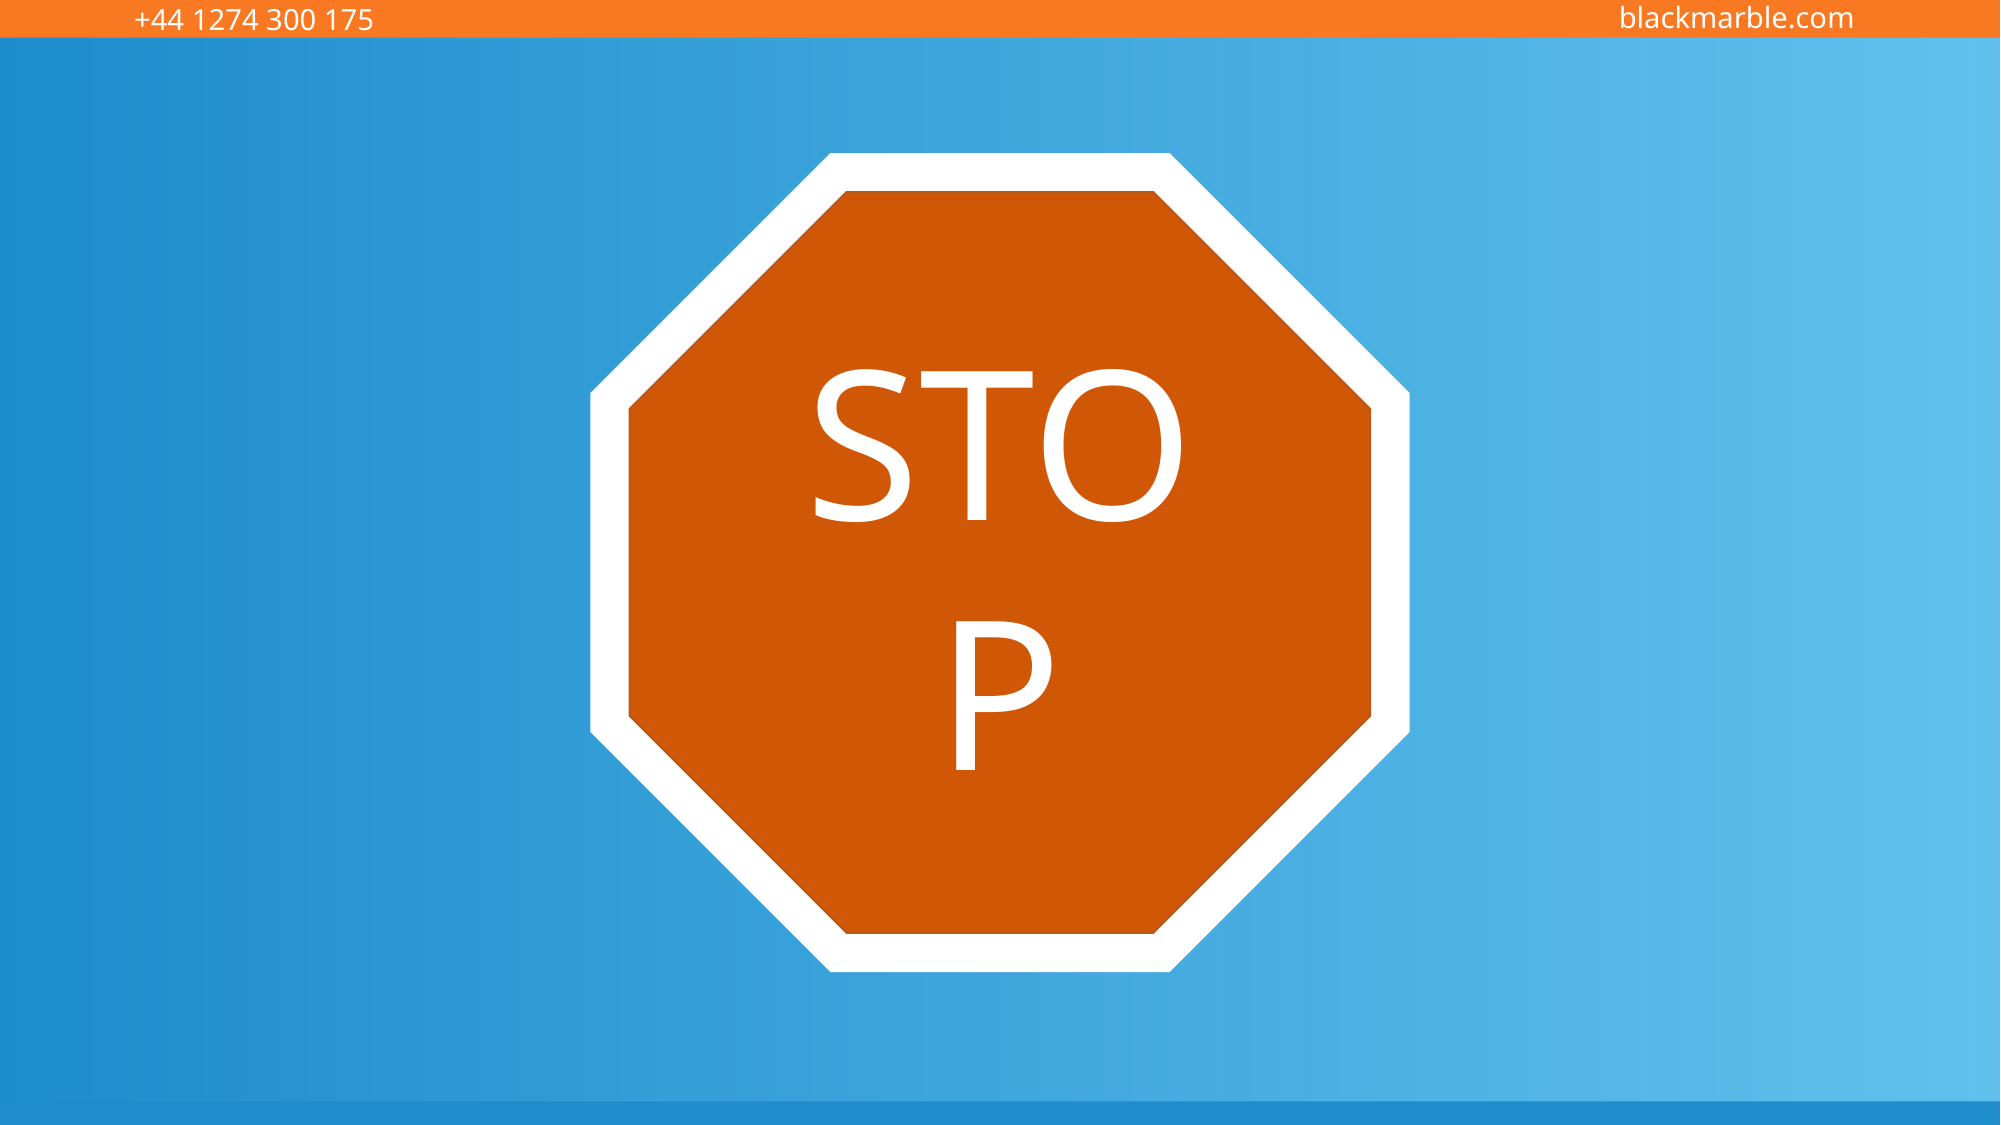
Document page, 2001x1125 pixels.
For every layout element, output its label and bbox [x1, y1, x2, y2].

text_box [590, 152, 1410, 973]
